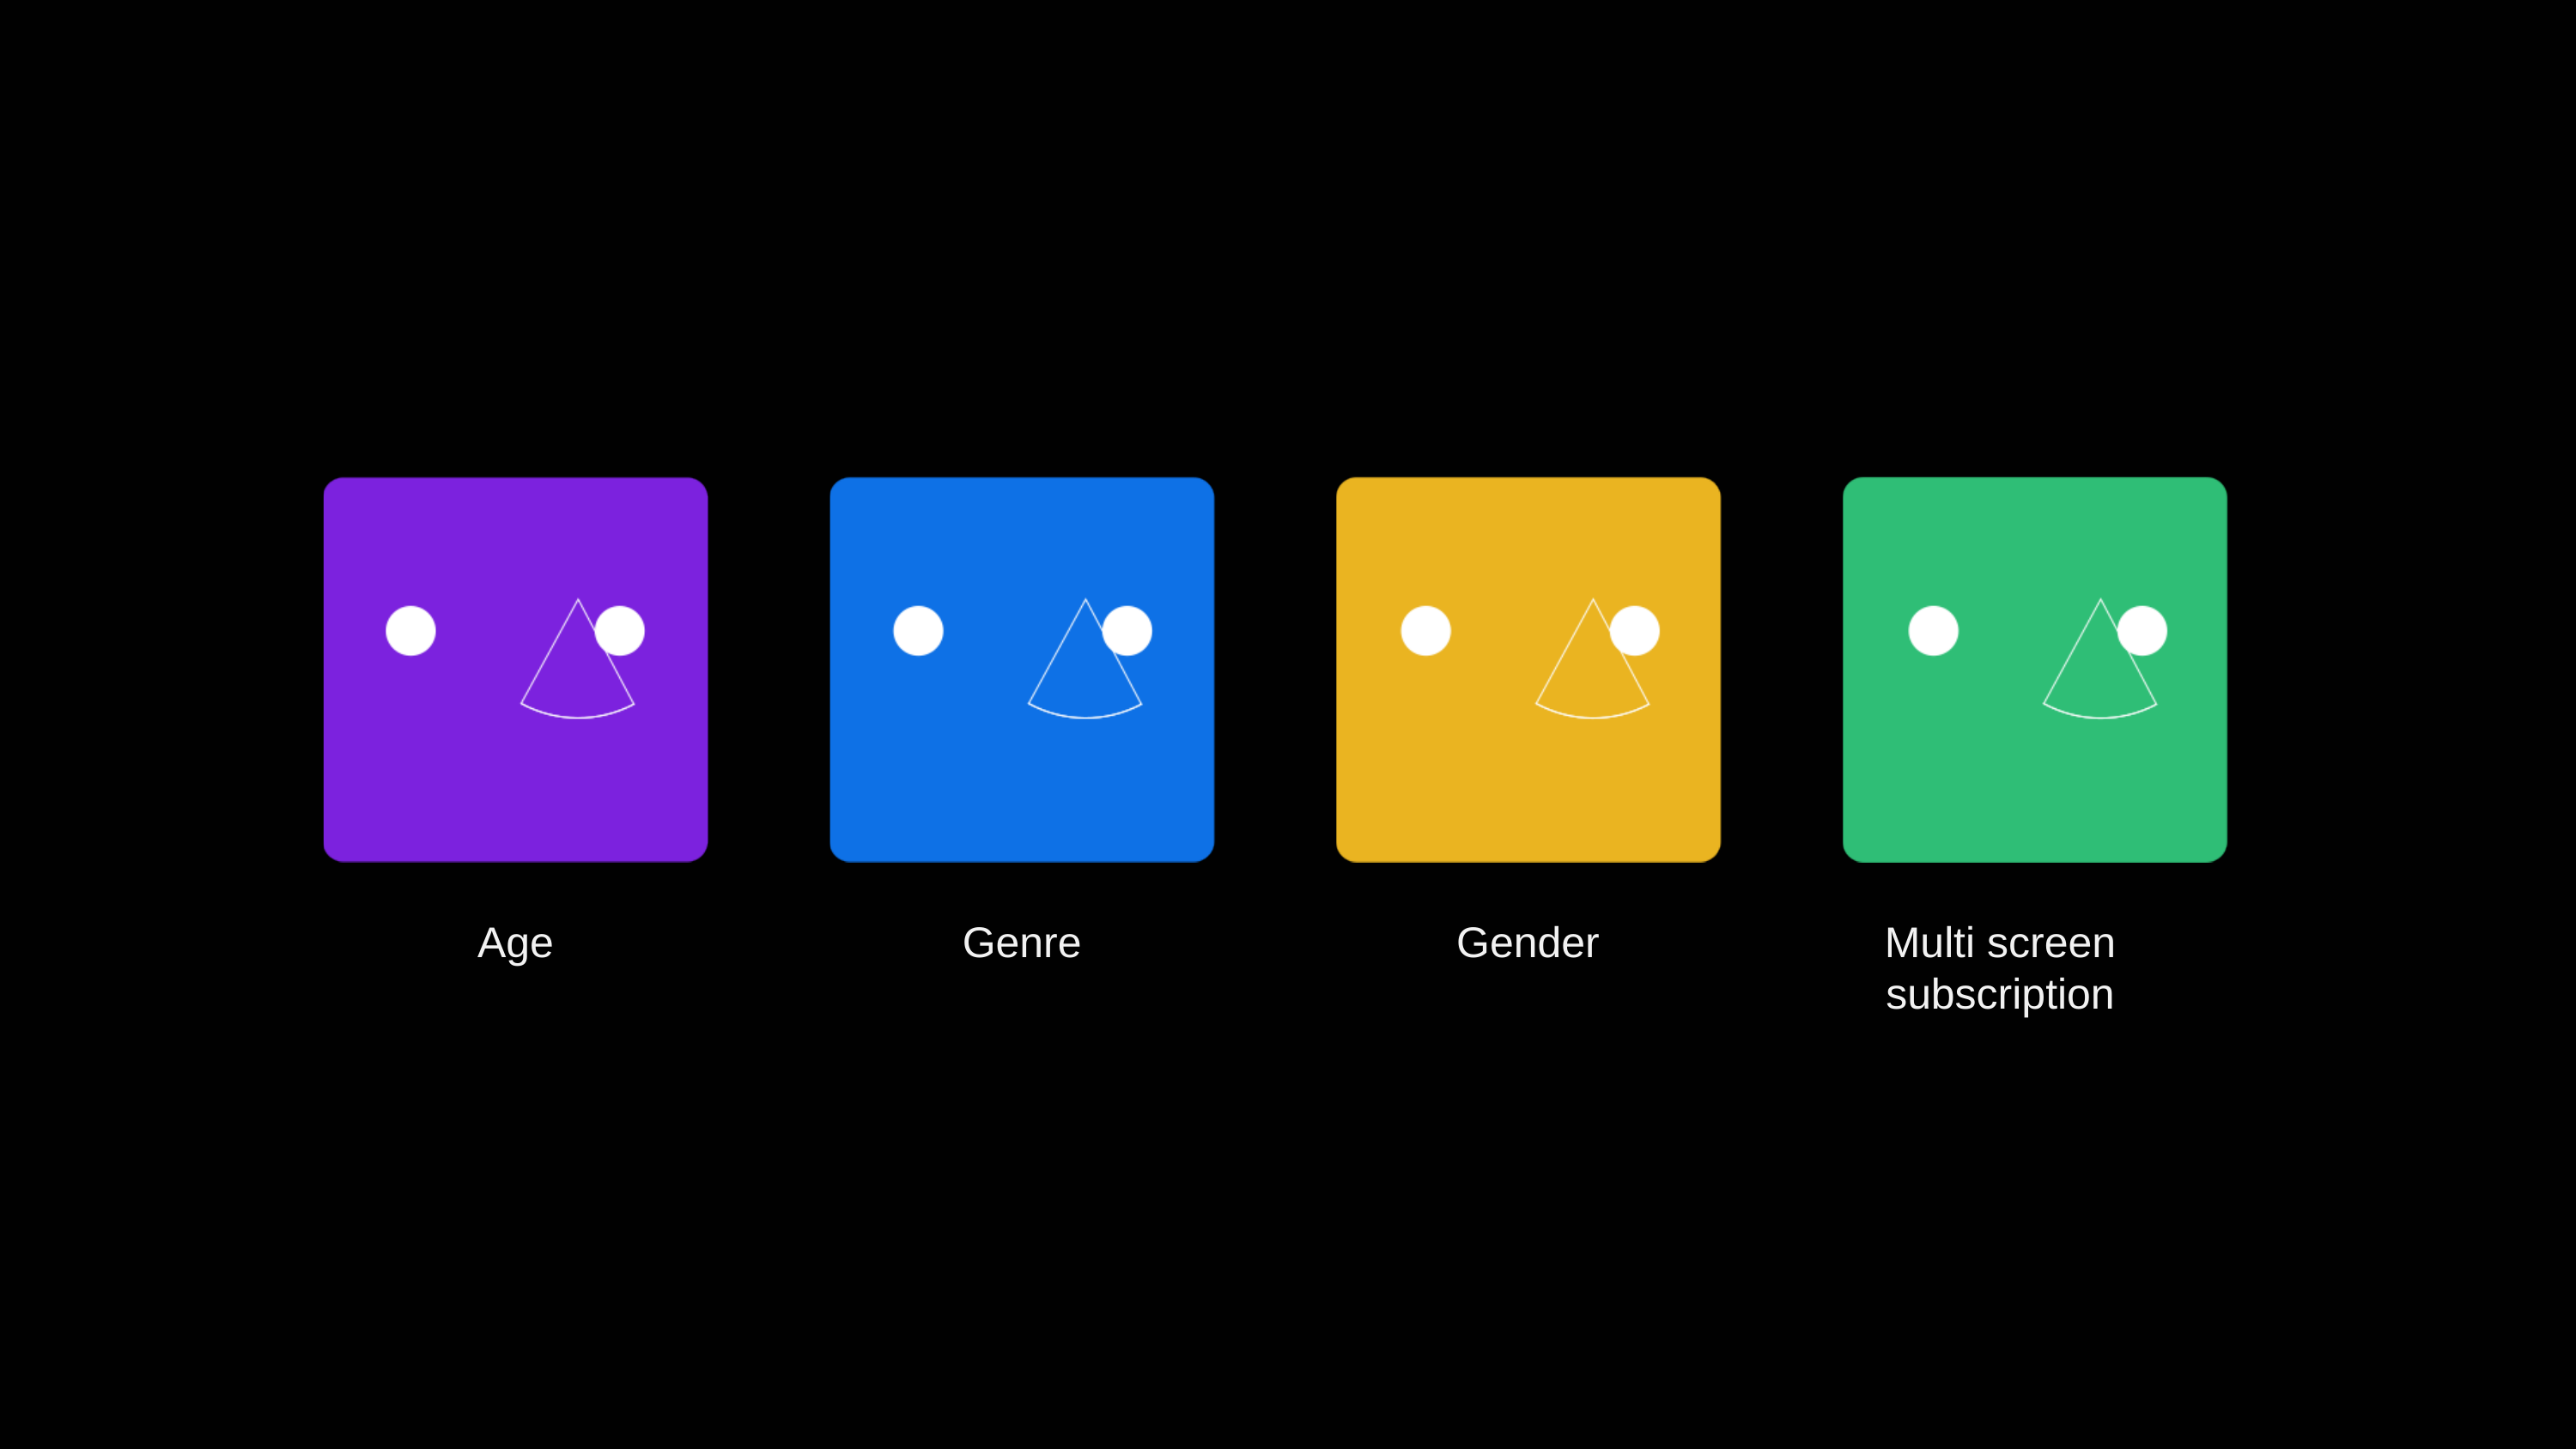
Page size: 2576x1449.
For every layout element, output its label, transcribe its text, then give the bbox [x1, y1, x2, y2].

text_box Age [309, 914, 722, 967]
text_box [323, 431, 744, 863]
text_box [1336, 431, 1759, 863]
text_box Gender [1321, 914, 1735, 967]
text_box Genre [816, 914, 1229, 967]
text_box [829, 431, 1252, 863]
text_box [1843, 431, 2267, 863]
text_box Multi screen subscription [1794, 914, 2207, 1018]
